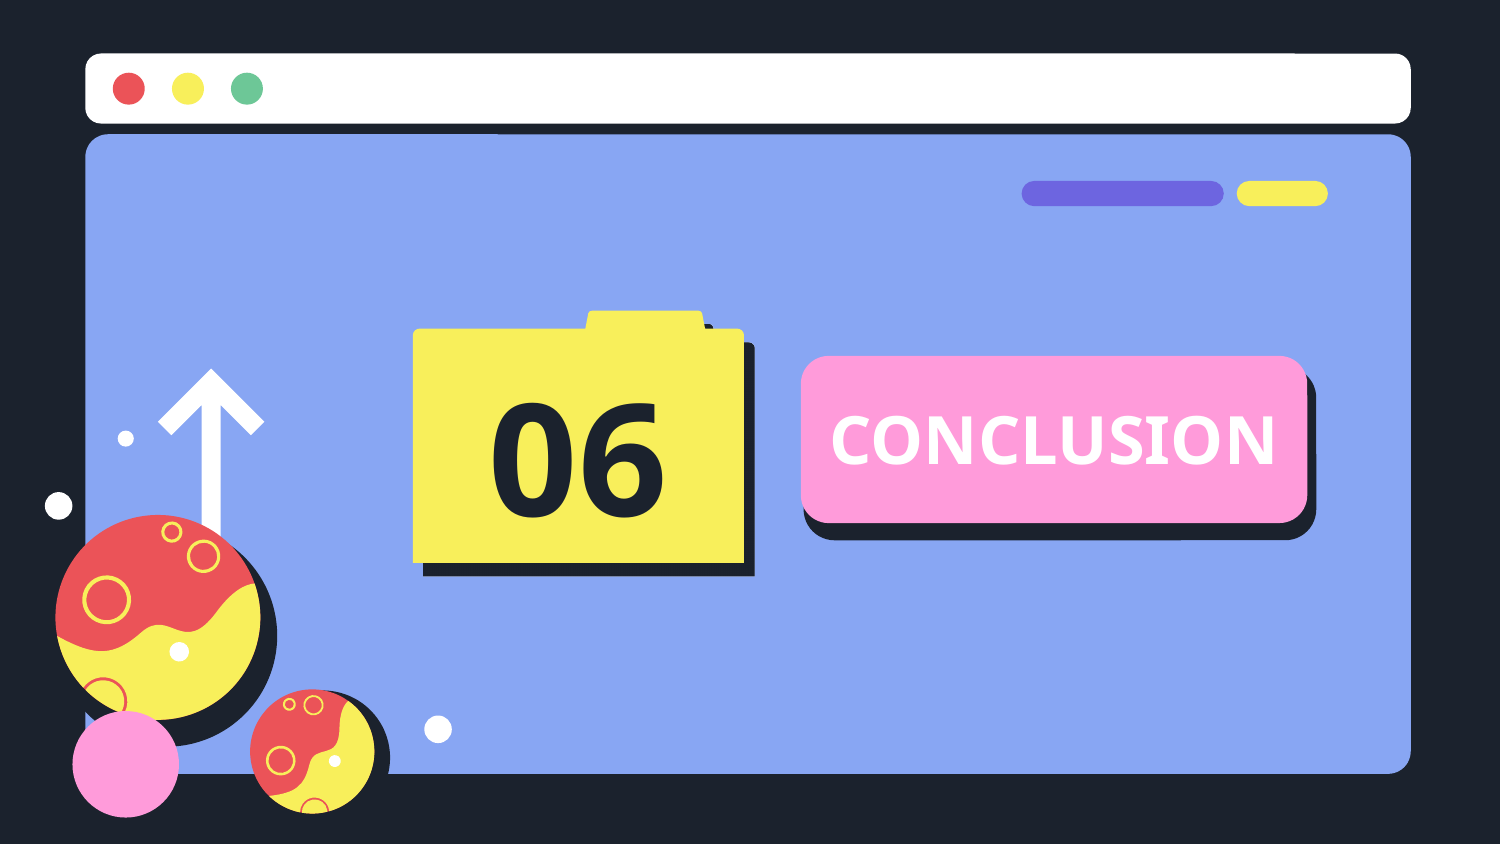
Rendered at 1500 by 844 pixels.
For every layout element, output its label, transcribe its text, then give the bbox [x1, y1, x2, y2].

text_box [800, 355, 1314, 538]
text_box [412, 310, 744, 563]
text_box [228, 667, 401, 836]
text_box [157, 368, 265, 479]
text_box [72, 768, 179, 818]
title 06 [451, 379, 706, 528]
text_box [117, 430, 134, 447]
text_box [424, 715, 452, 744]
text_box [18, 481, 302, 759]
